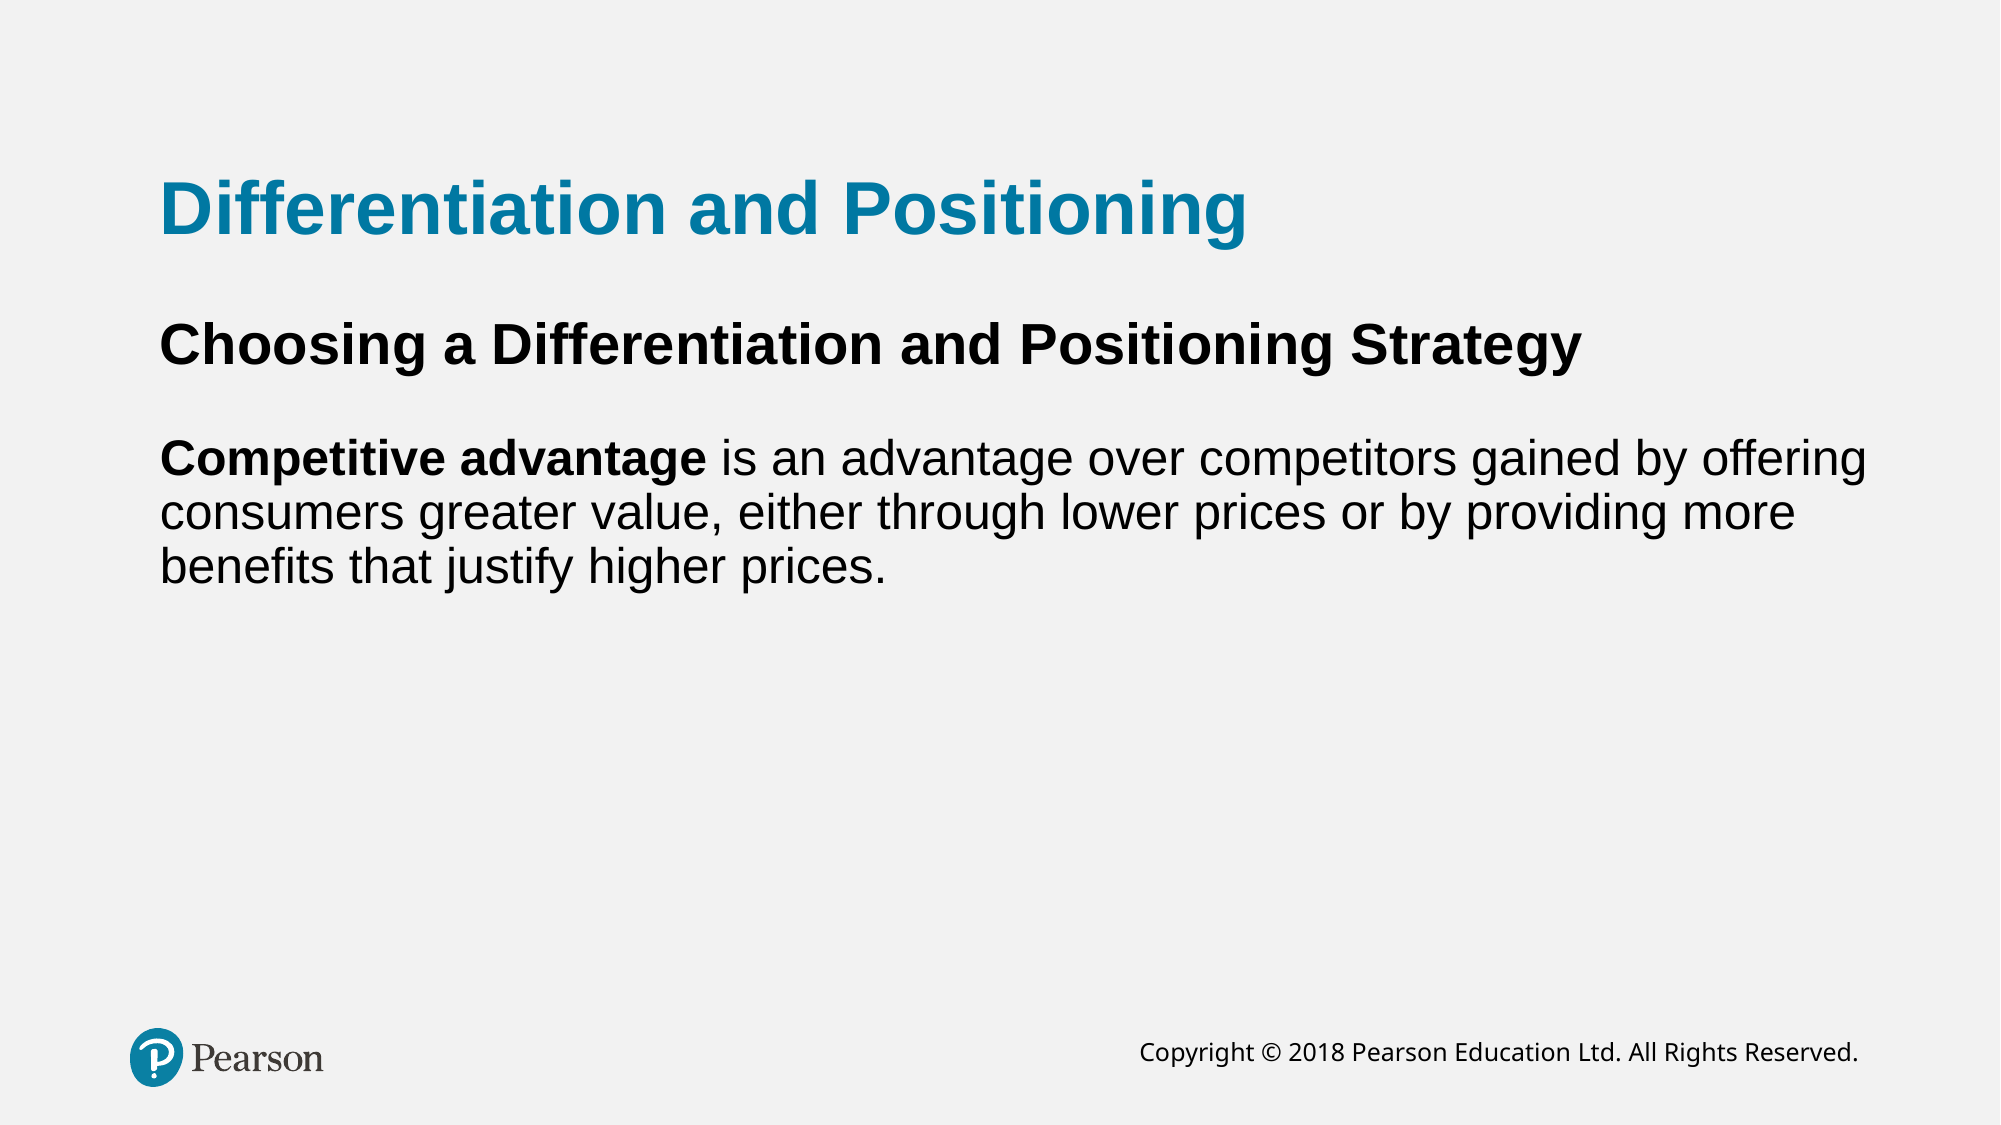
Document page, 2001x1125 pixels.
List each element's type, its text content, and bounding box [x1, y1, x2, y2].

title Differentiation and Positioning [145, 153, 1869, 268]
list Choosing a Differentiation and Positioning Strategy [145, 306, 1604, 386]
list Competitive advantage is an advantage over competitors gained by offering consumers greater value, either through lower prices or by providing more benefits that justify higher prices. [145, 425, 1919, 670]
